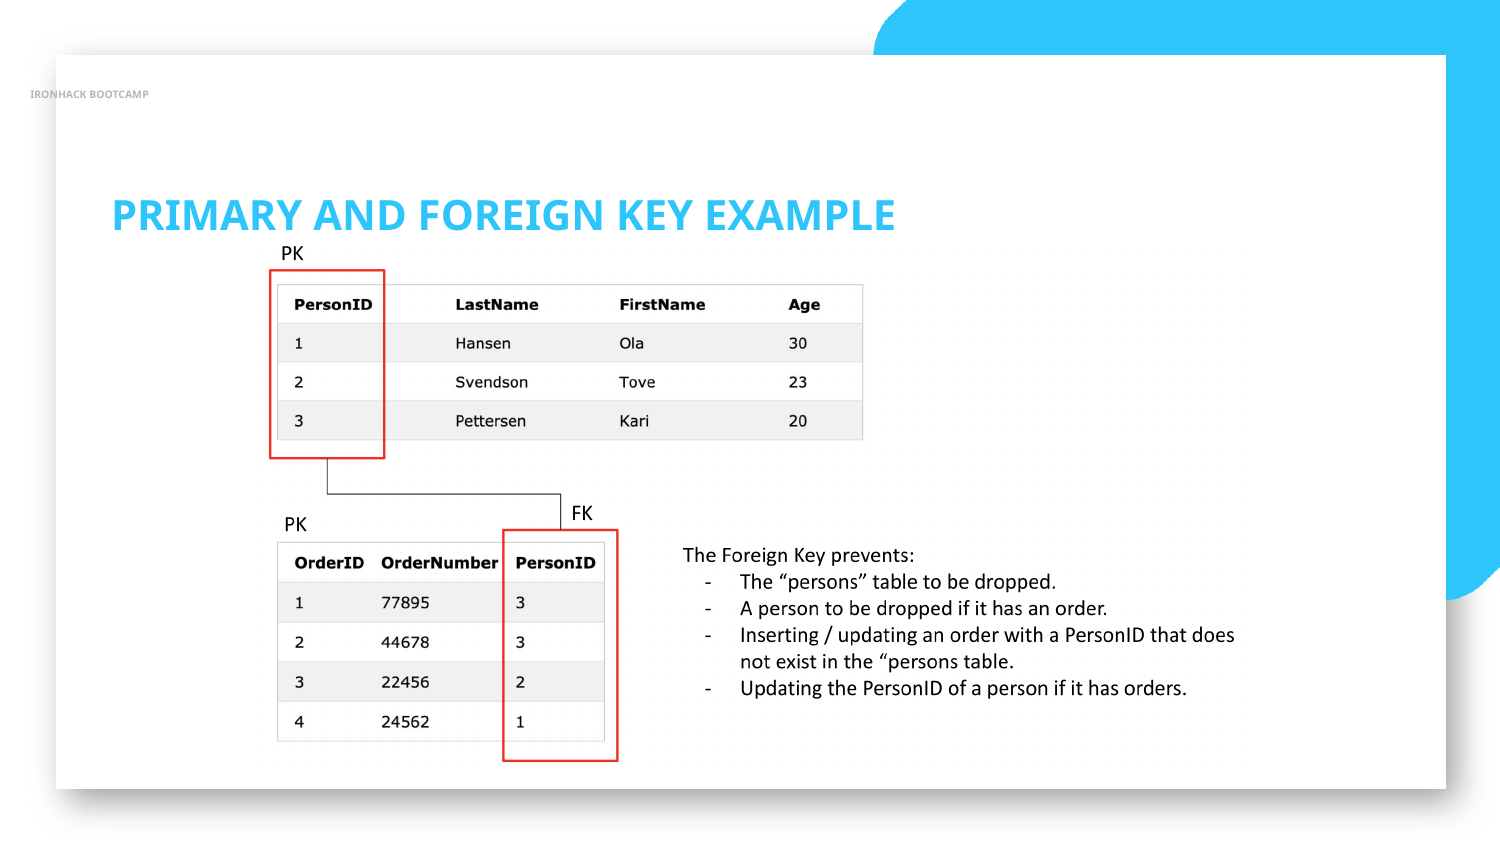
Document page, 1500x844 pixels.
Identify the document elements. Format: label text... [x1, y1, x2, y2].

text_box PRIMARY AND FOREIGN KEY EXAMPLE [96, 149, 1417, 266]
text_box IRONHACK BOOTCAMP [15, 71, 354, 108]
picture [0, 0, 1500, 844]
